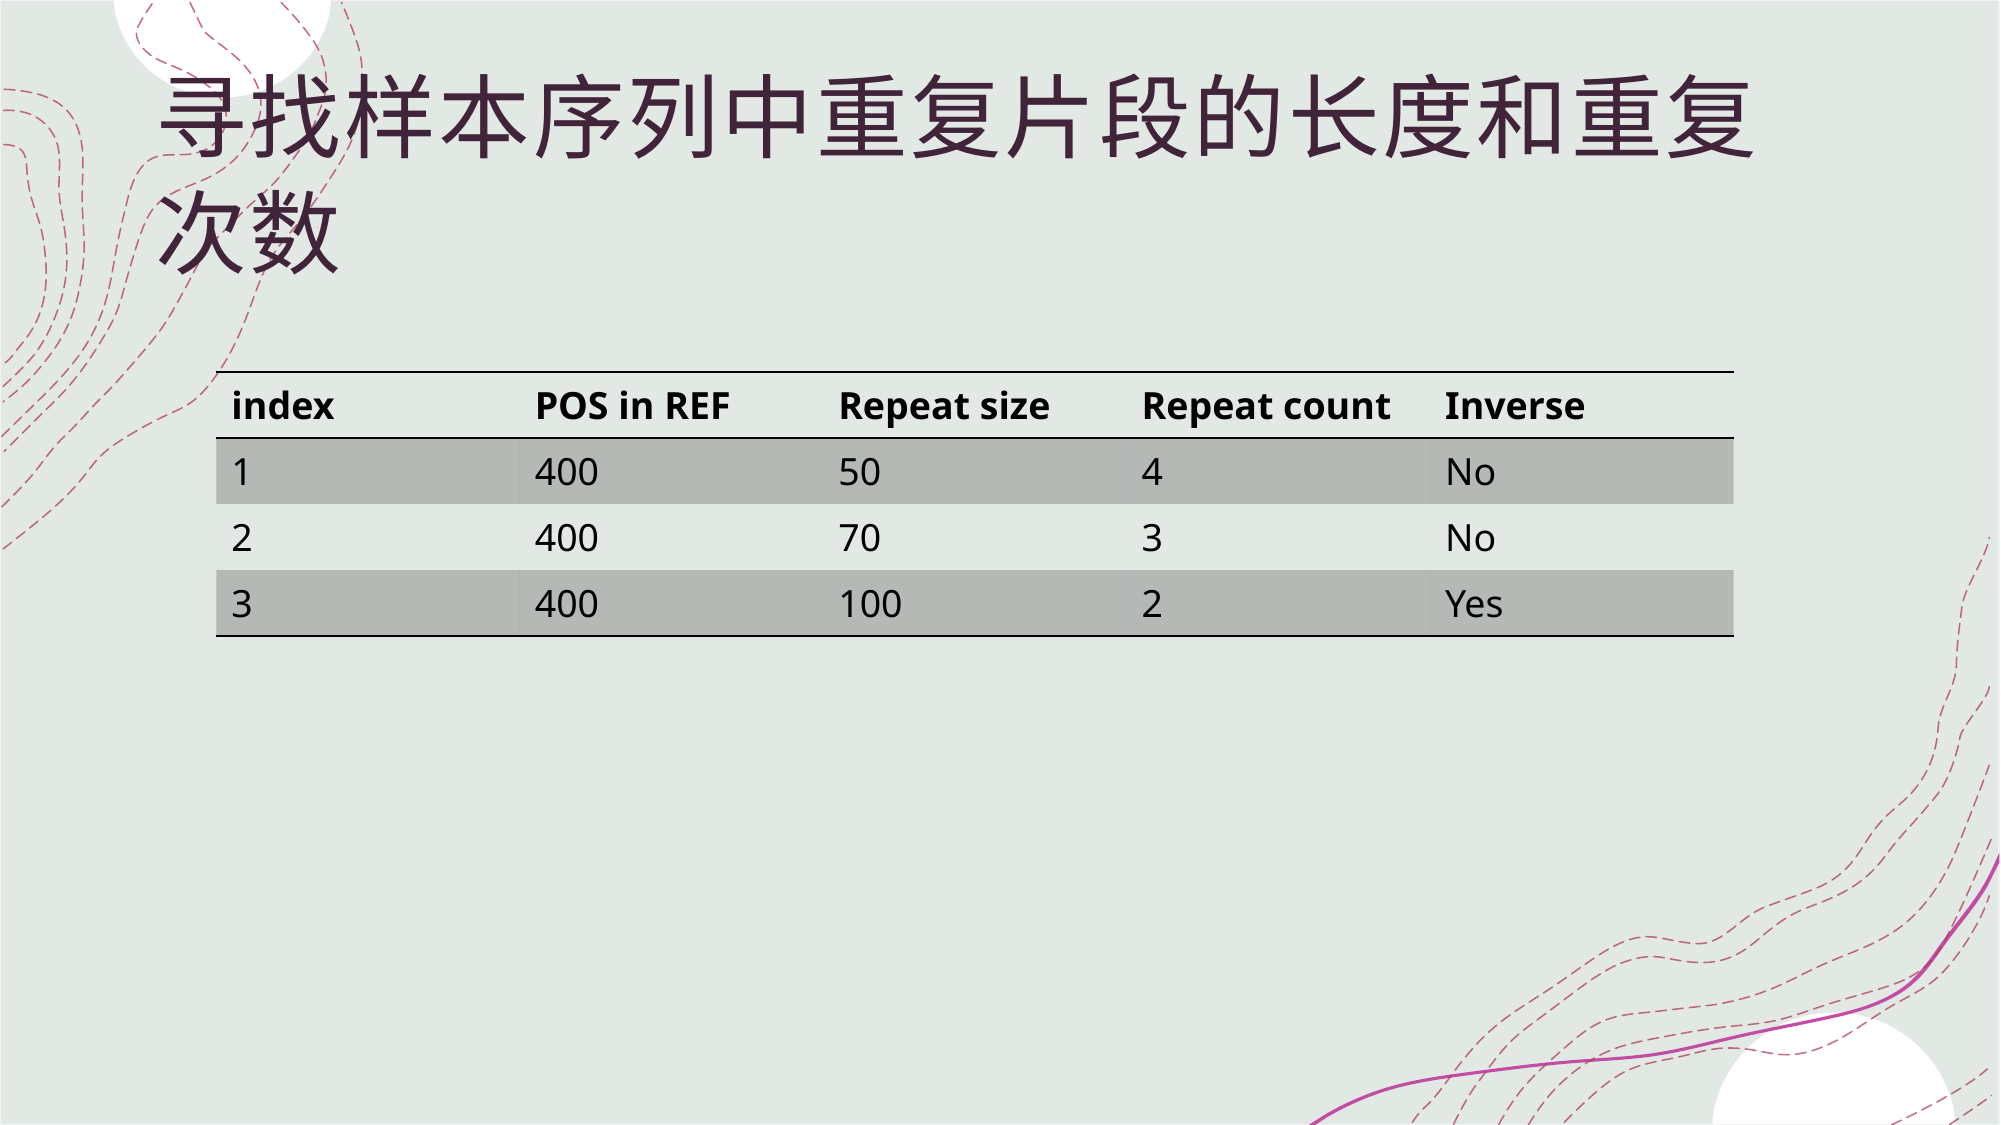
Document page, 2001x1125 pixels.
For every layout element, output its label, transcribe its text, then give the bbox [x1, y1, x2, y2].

table_cell 400 [520, 504, 823, 570]
table_cell No [1430, 504, 1734, 570]
table_cell 400 [520, 570, 823, 635]
table_cell 100 [823, 570, 1127, 635]
table_cell 4 [1127, 439, 1430, 504]
table_cell 1 [216, 439, 520, 504]
table_cell 50 [823, 439, 1127, 504]
table_cell Yes [1430, 570, 1734, 635]
table_cell 400 [520, 439, 823, 504]
table_cell 3 [216, 570, 520, 635]
table_header index [216, 373, 520, 437]
table_header Repeat size [823, 373, 1127, 437]
table_cell 3 [1127, 504, 1430, 570]
table_header POS in REF [520, 373, 823, 437]
table_cell No [1430, 439, 1734, 504]
table_cell 2 [216, 504, 520, 570]
title 寻找样本序列中重复片段的长度和重复次数 [137, 59, 1863, 278]
table_cell 70 [823, 504, 1127, 570]
table_cell 2 [1127, 570, 1430, 635]
table_header Repeat count [1127, 373, 1430, 437]
table_header Inverse [1430, 373, 1734, 437]
